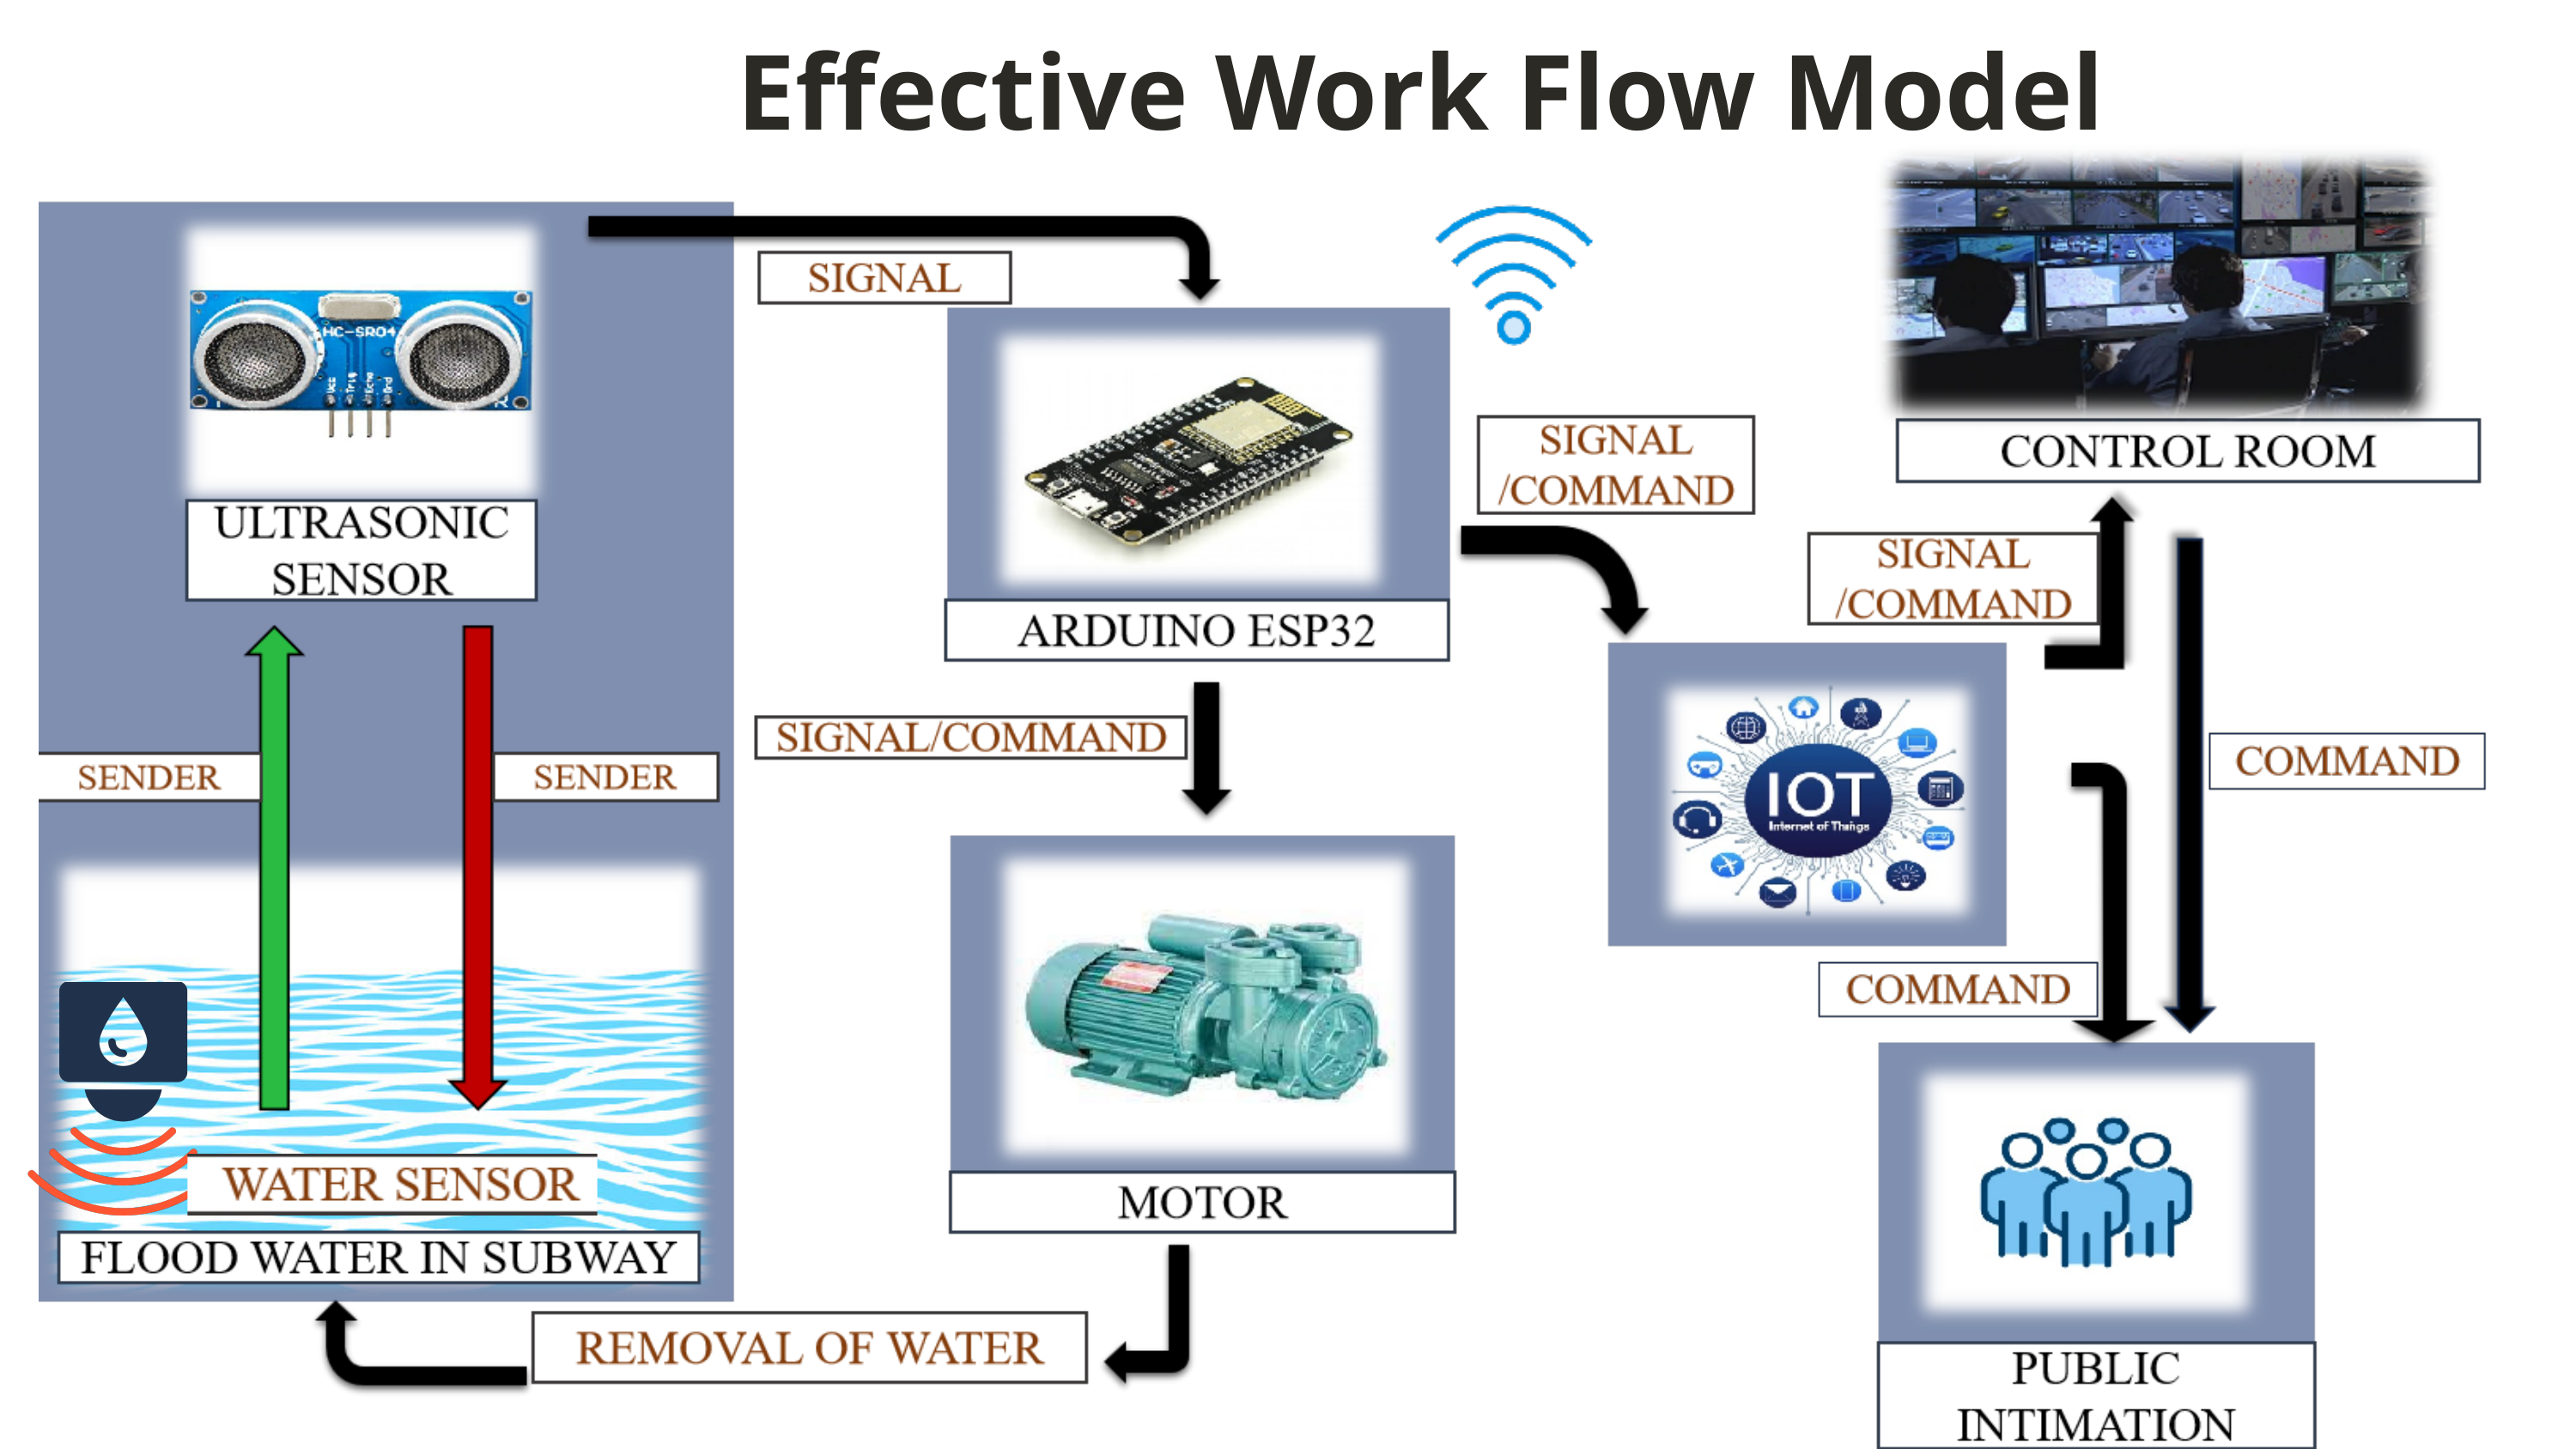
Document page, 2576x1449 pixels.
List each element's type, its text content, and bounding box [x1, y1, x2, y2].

text_box [39, 197, 2488, 1449]
text_box [1874, 144, 2447, 434]
text_box [27, 982, 219, 1216]
text_box Effective Work Flow Model [682, 19, 2105, 151]
text_box [187, 1154, 598, 1216]
